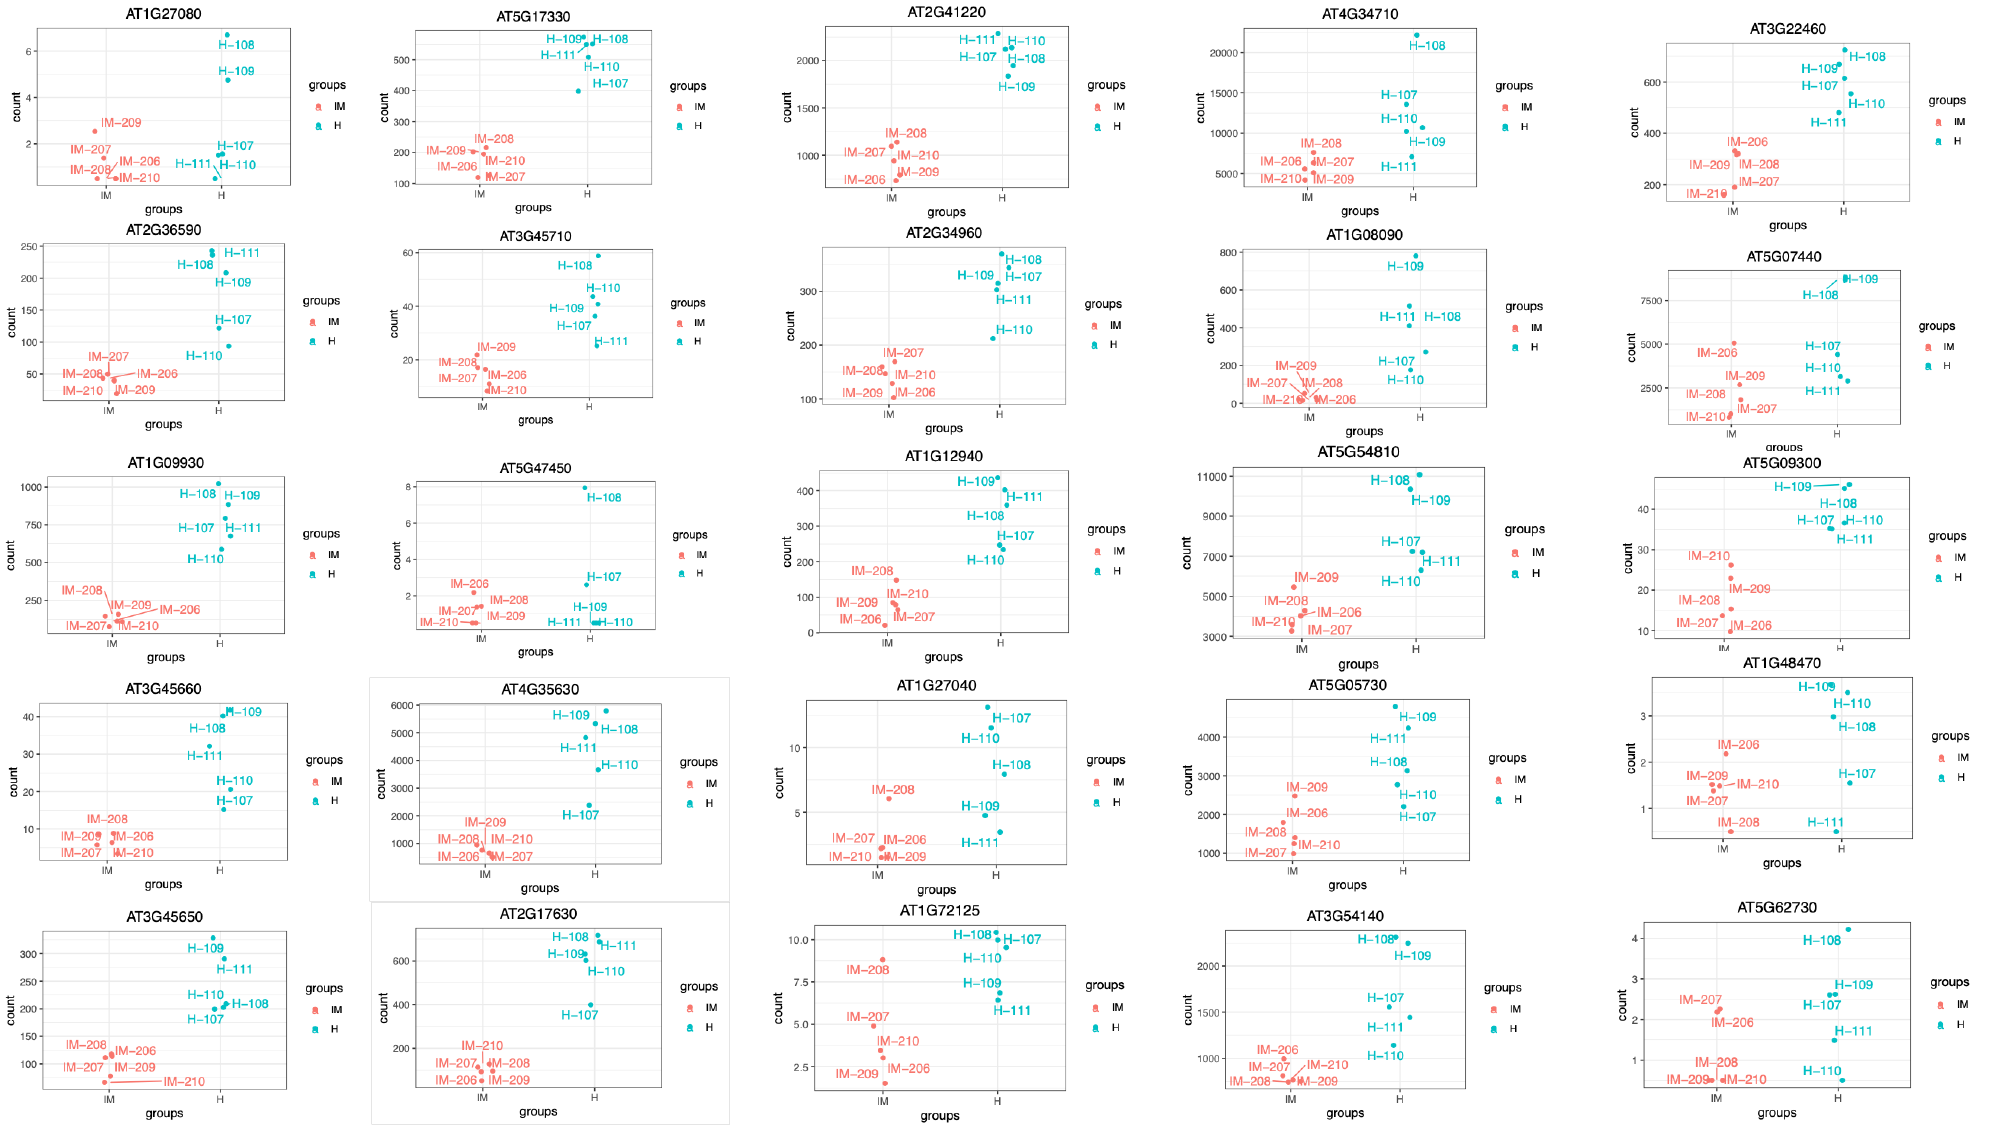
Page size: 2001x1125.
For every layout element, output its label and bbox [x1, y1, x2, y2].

picture [383, 224, 716, 431]
picture [1610, 895, 1981, 1125]
picture [1176, 903, 1533, 1125]
picture [774, 444, 1137, 669]
picture [367, 675, 732, 1125]
picture [774, 0, 1137, 441]
picture [2, 677, 355, 896]
picture [1616, 244, 1981, 876]
picture [0, 904, 355, 1125]
picture [1174, 2, 1557, 898]
picture [385, 456, 719, 663]
picture [372, 4, 718, 219]
picture [0, 450, 352, 670]
picture [0, 2, 357, 437]
picture [1622, 17, 1978, 238]
picture [765, 672, 1137, 1125]
